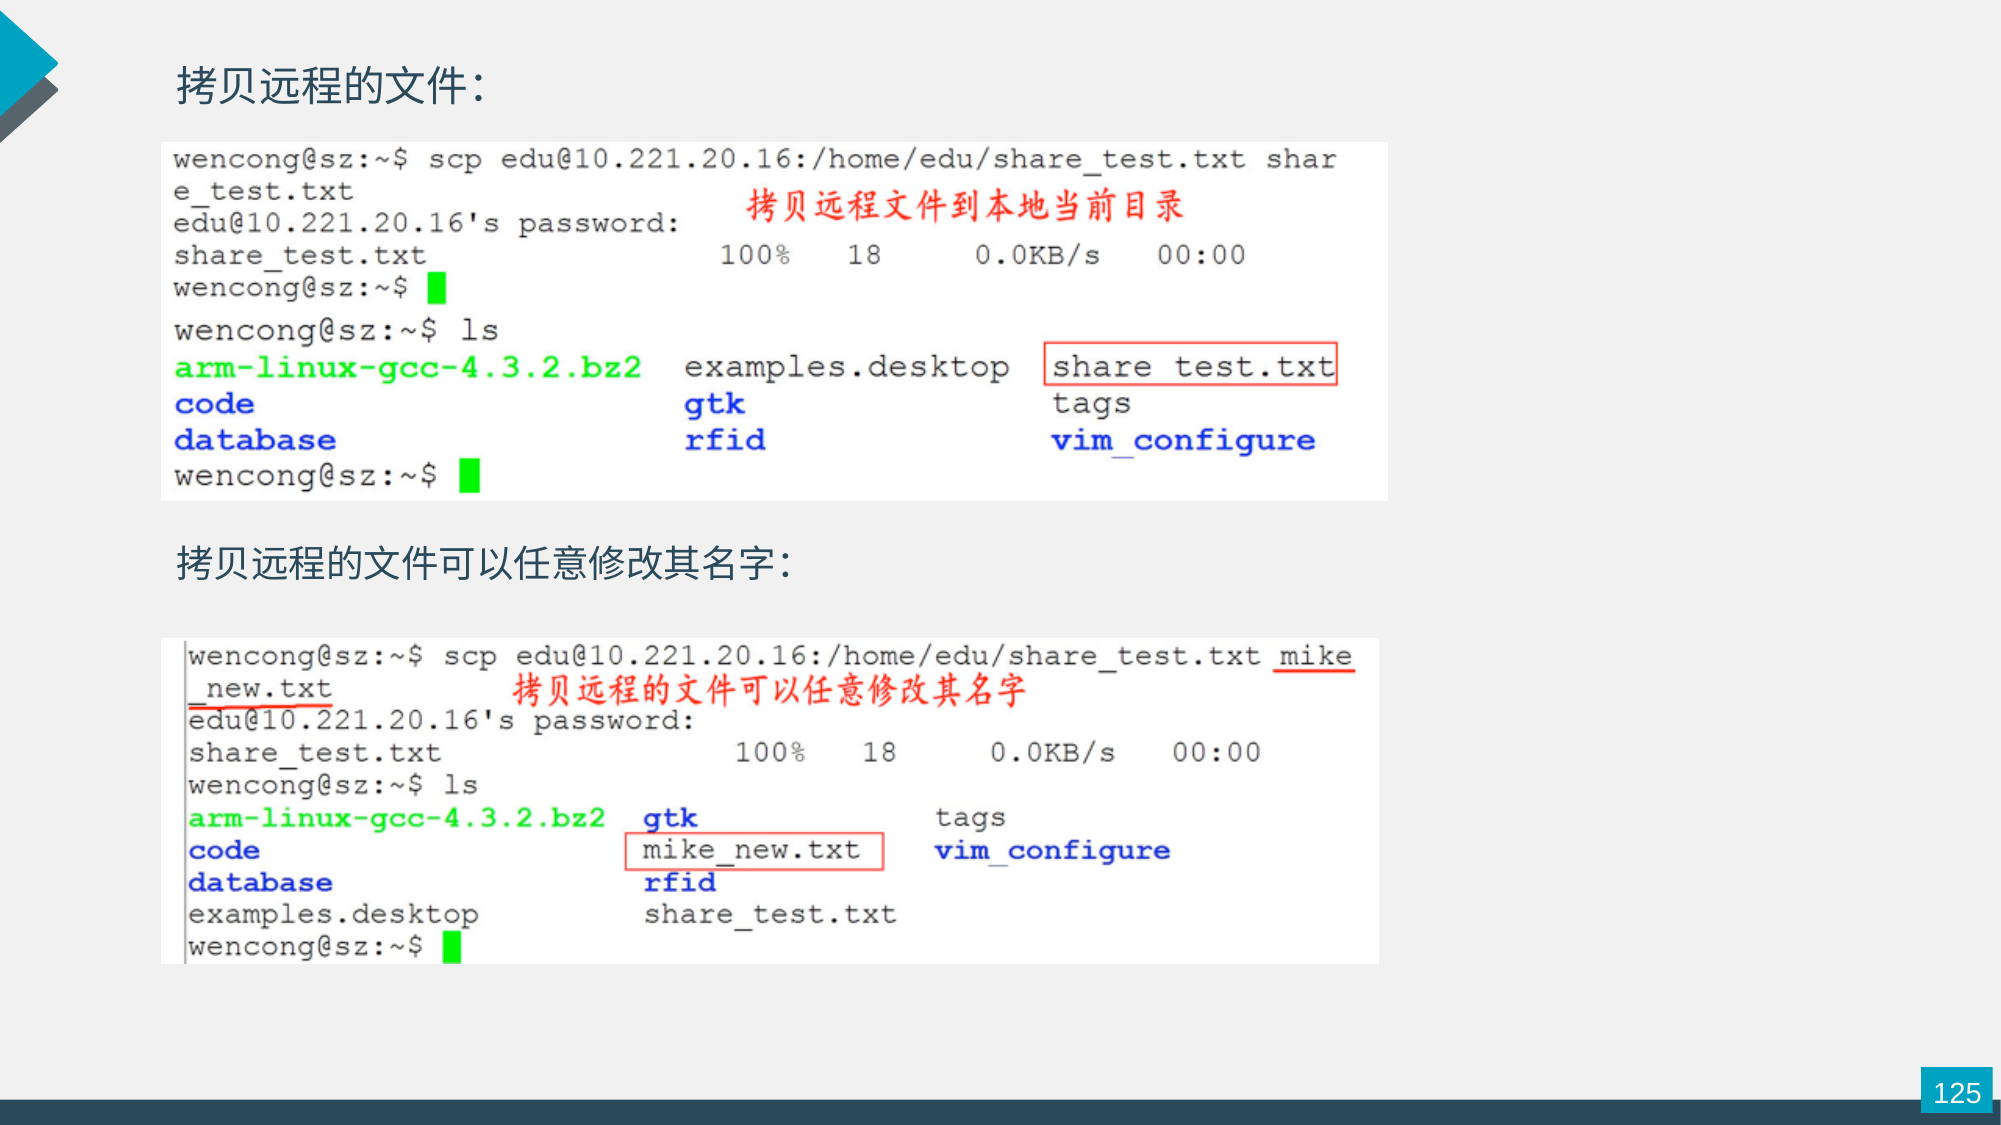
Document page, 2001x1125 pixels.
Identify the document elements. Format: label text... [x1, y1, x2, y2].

text_box 拷贝远程的文件可以任意修改其名字： [161, 532, 1639, 592]
text_box 拷贝远程的文件： [161, 52, 1840, 118]
picture [0, 0, 2001, 1099]
text_box [0, 77, 59, 143]
text_box [0, 10, 58, 117]
